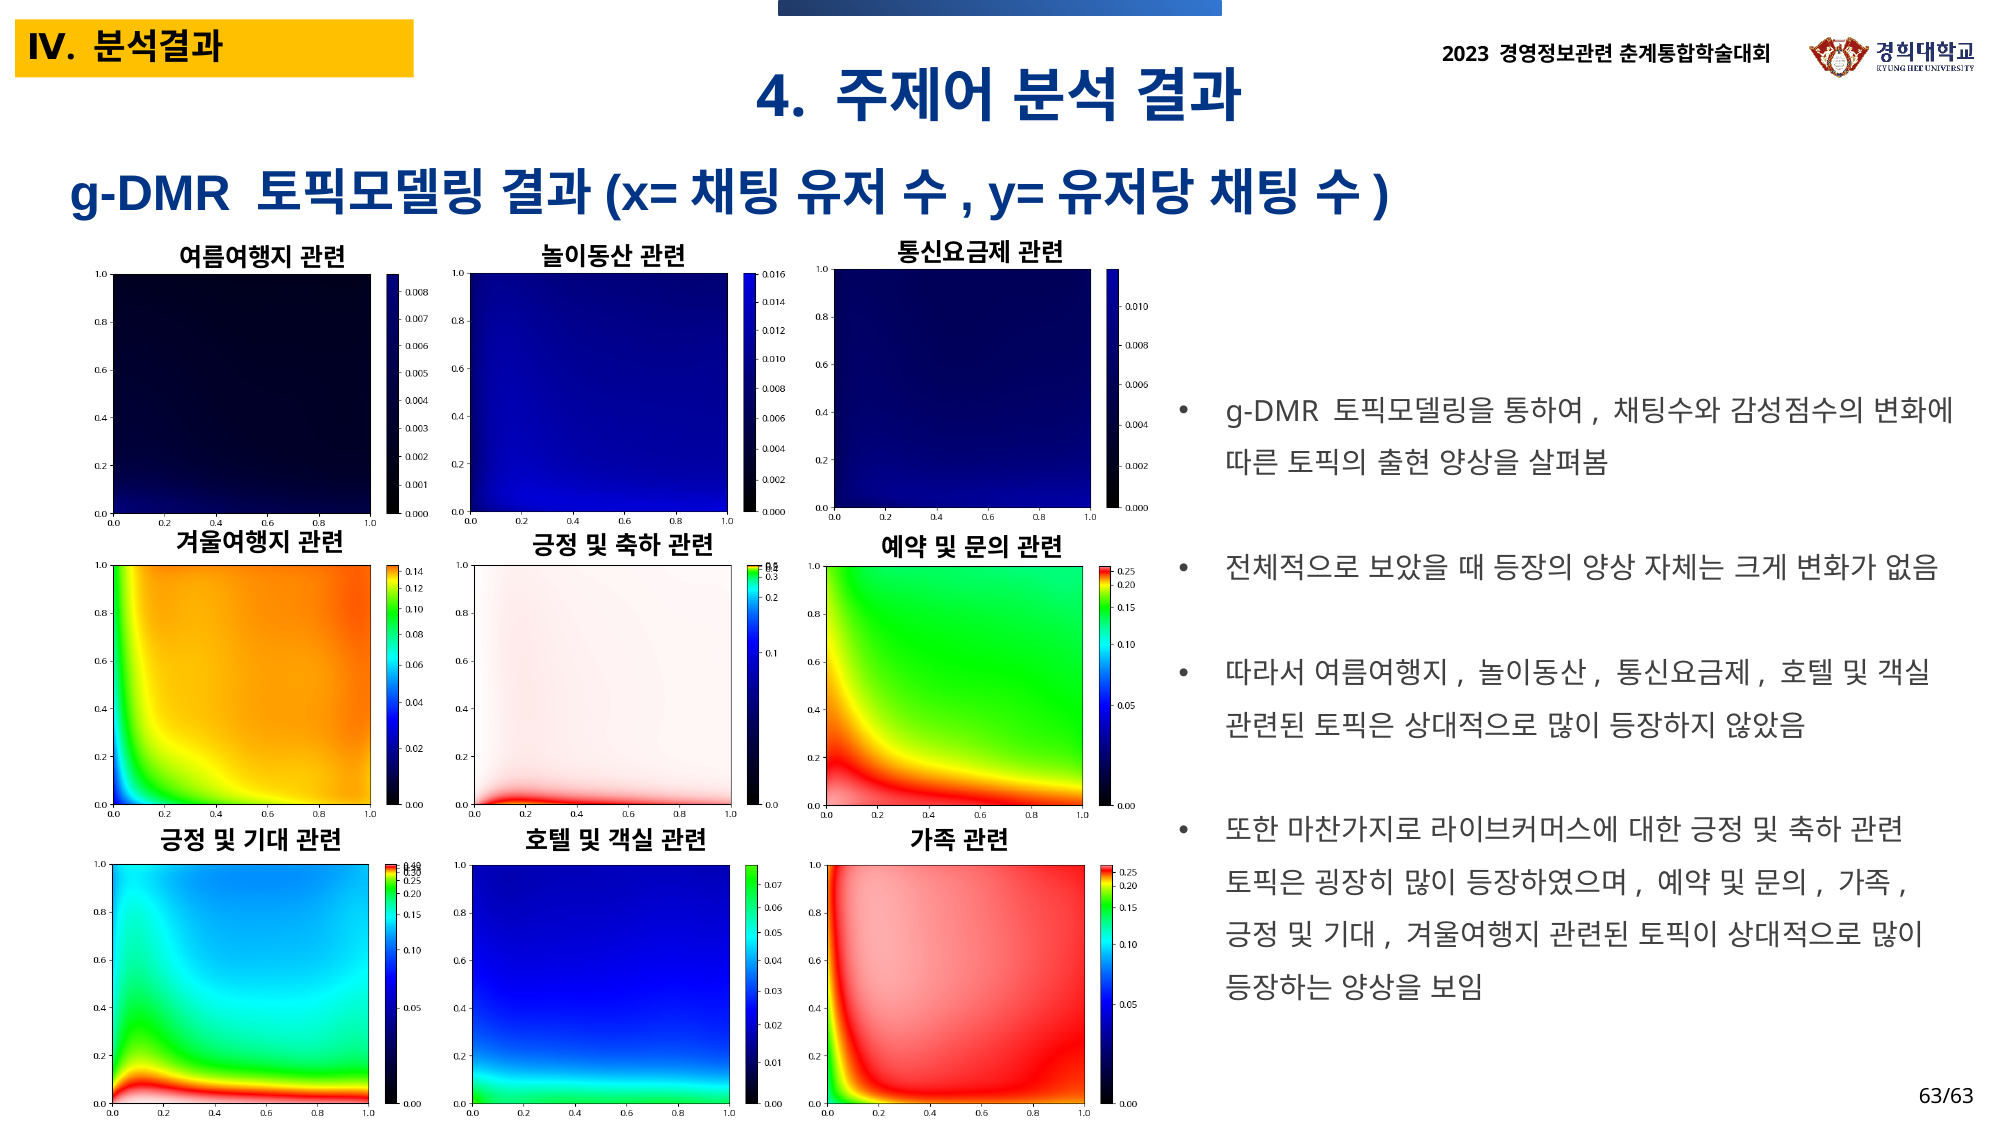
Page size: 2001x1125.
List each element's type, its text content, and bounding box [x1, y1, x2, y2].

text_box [1407, 33, 1974, 78]
picture [446, 863, 788, 1125]
text_box g-DMR 토픽모델링 결과(x=채팅 유저 수, y=유저당 채팅 수) [54, 153, 1459, 229]
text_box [76, 229, 1156, 863]
picture [86, 863, 427, 1125]
text_box Ⅳ. 분석결과 [12, 16, 306, 74]
picture [801, 863, 1143, 1125]
text_box 4. 주제어 분석 결과 [540, 50, 1459, 136]
slide_number 63/63 [1538, 1058, 1989, 1119]
text_box [15, 19, 414, 78]
text_box g-DMR 토픽모델링을 통하여, 채팅수와 감성점수의 변화에 따른 토픽의 출현 양상을 살펴봄 전체적으로 보았을 때 등장의 양상 자체는 크게 변화가 없음 따라서 여름여행지, 놀이동산, 통신요금제, 호텔 및 객실 관련된 토픽은 상대적으로 많이 등장하지 않았음 또한 마찬가지로 라이브커머스에 대한 긍정 및 축하 관련 토픽은 굉장히 많이 등장하였으며, 예약 및 문의, 가족, 긍정 및 기대, 겨울여행지 관련된 토픽이 상대적으로 많이 등장하는 양상을 보임 [1163, 367, 1979, 1012]
text_box [777, 0, 1223, 17]
